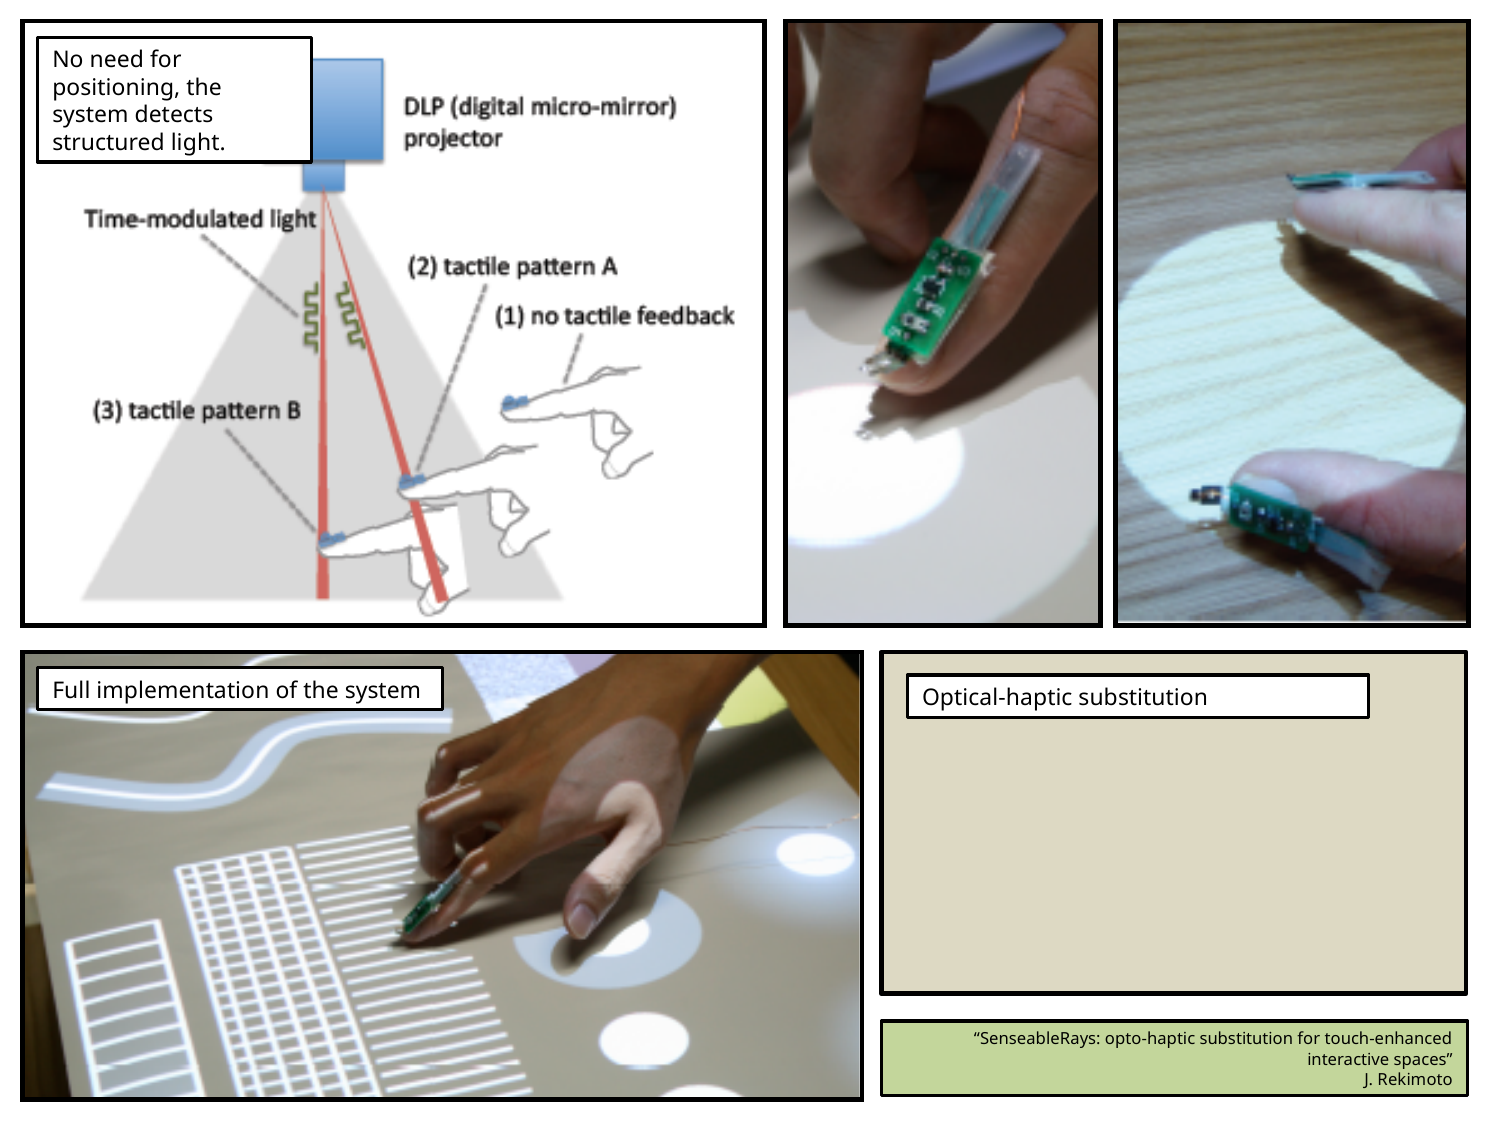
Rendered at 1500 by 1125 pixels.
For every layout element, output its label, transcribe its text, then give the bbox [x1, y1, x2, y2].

picture [1117, 22, 1467, 624]
text_box [879, 650, 1468, 996]
picture [24, 22, 763, 624]
text_box Optical-haptic substitution [907, 675, 1369, 718]
text_box “SenseableRays: opto-haptic substitution for touch-enhanced interactive spaces” J. Rekimoto [881, 1021, 1468, 1096]
picture [787, 22, 1099, 624]
picture [24, 654, 860, 1098]
